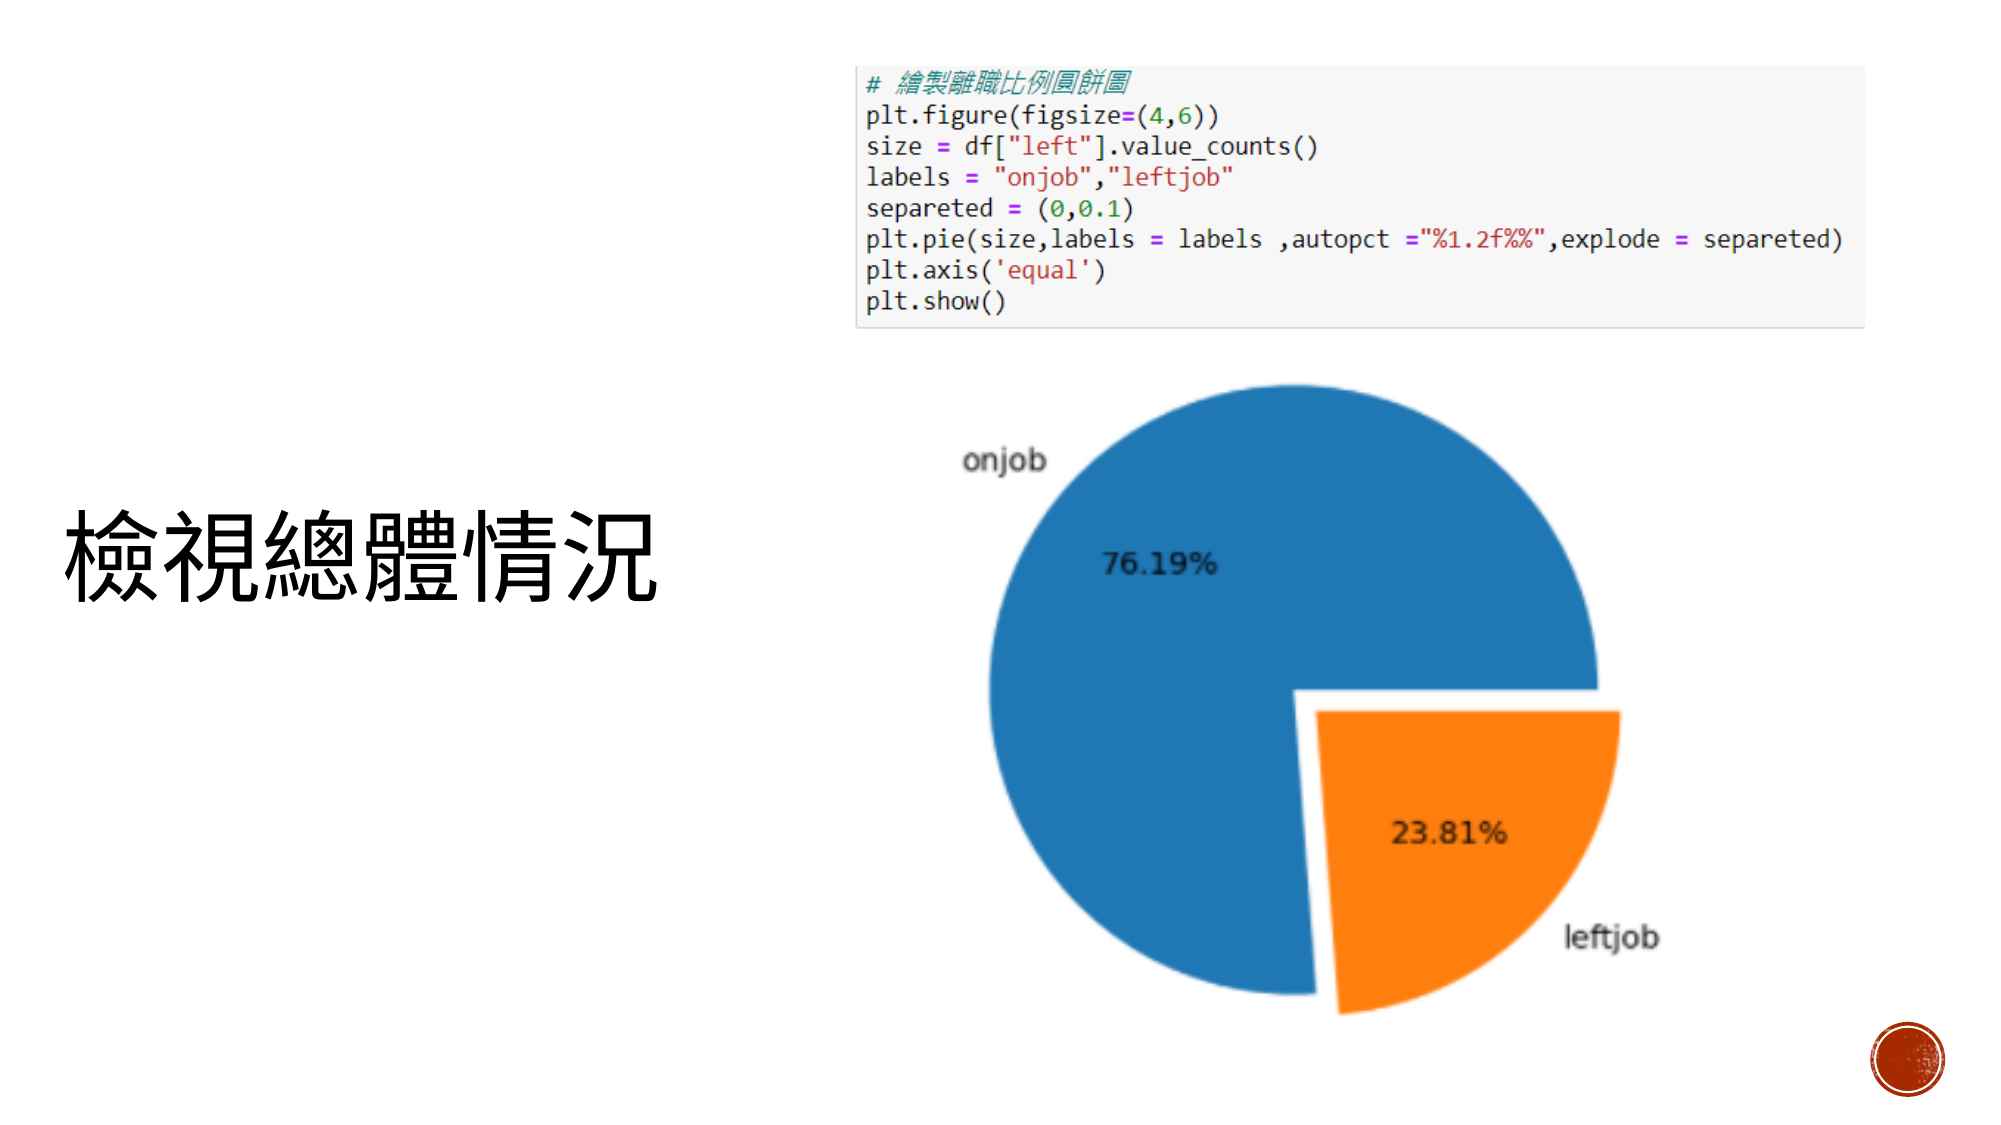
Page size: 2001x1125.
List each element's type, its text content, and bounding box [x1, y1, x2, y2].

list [850, 70, 1863, 328]
picture [902, 354, 1718, 1059]
title 檢視總體情況 [46, 430, 901, 695]
